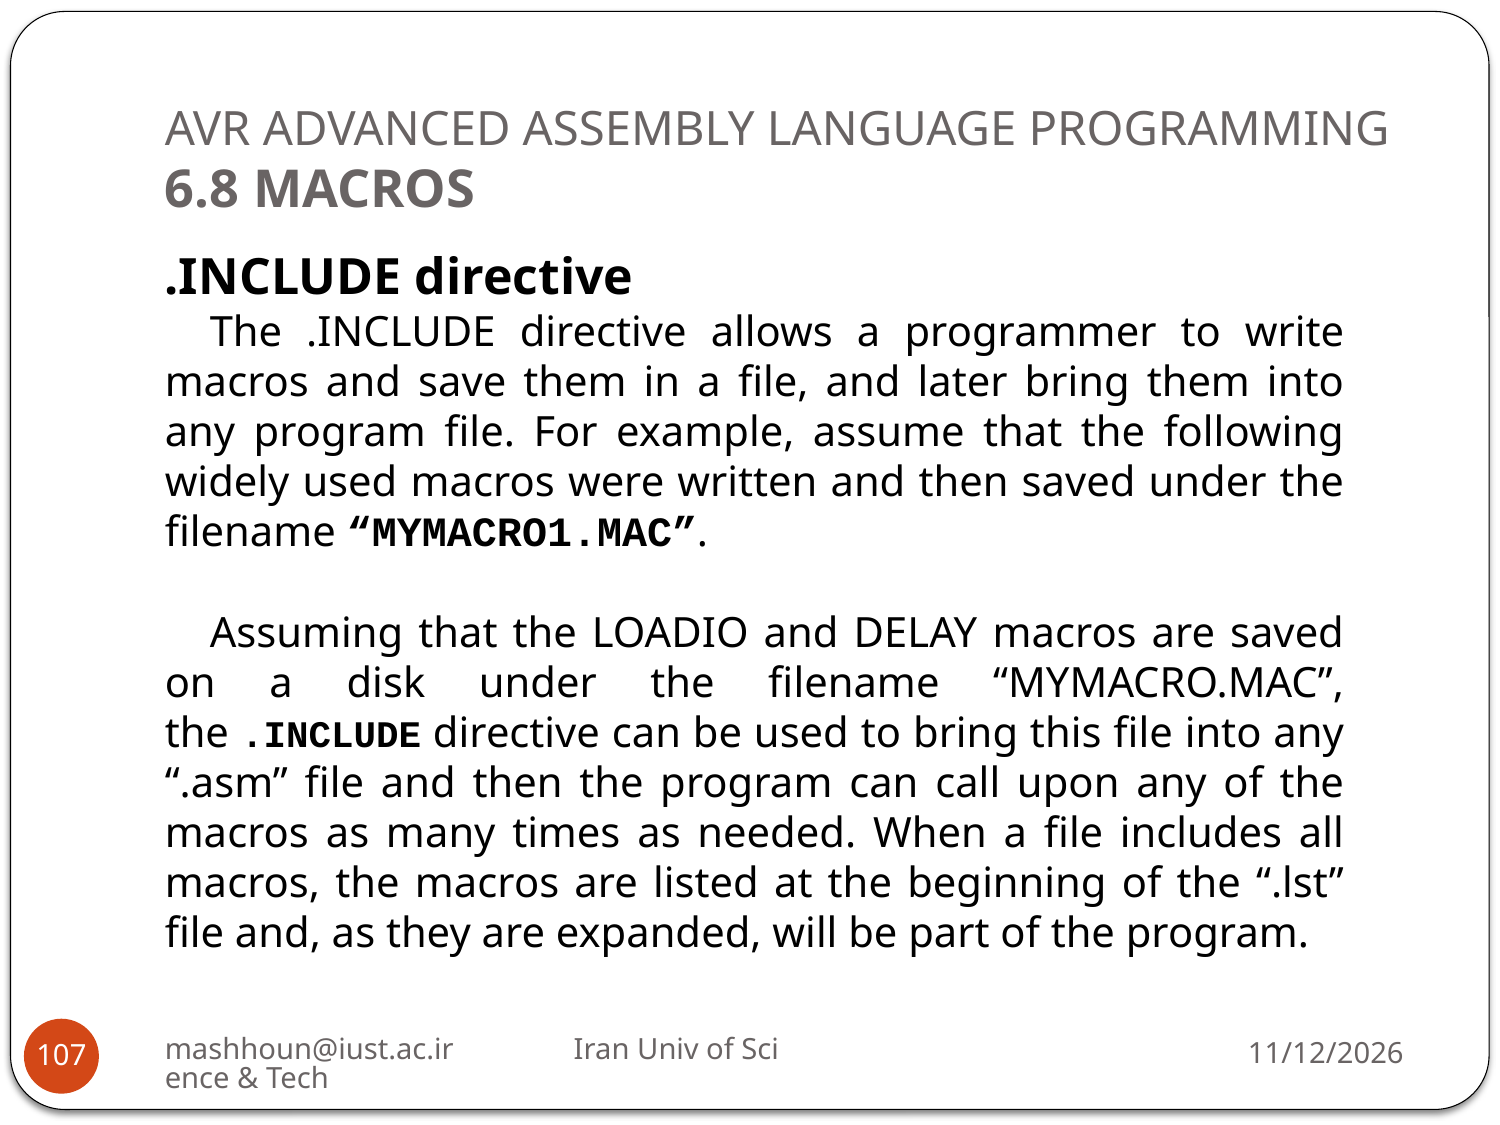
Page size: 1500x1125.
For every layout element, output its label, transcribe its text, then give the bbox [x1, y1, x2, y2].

slide_number 107 [23, 1018, 99, 1094]
list .INCLUDE directive The .INCLUDE directive allows a programmer to write macros and save them in a file, and later bring them into any program file. For example, assume that the following widely used macros were written and then saved under the filename “MYMACRO1.MAC”. Assuming that the LOADIO and DELAY macros are saved on a disk under the filename “MYMACRO.MAC”, the .INCLUDE directive can be used to bring this file into any “.asm” file and then the program can call upon any of the macros as many times as needed. When a file includes all macros, the macros are listed at the beginning of the “.lst” file and, as they are expanded, will be part of the program. [150, 237, 1360, 997]
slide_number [1012, 1015, 1419, 1094]
title AVR ADVANCED ASSEMBLY LANGUAGE PROGRAMMING 6.8 MACROS [150, 45, 1425, 233]
footer mashhoun@iust.ac.ir Iran Univ of Science & Tech [150, 1012, 800, 1088]
